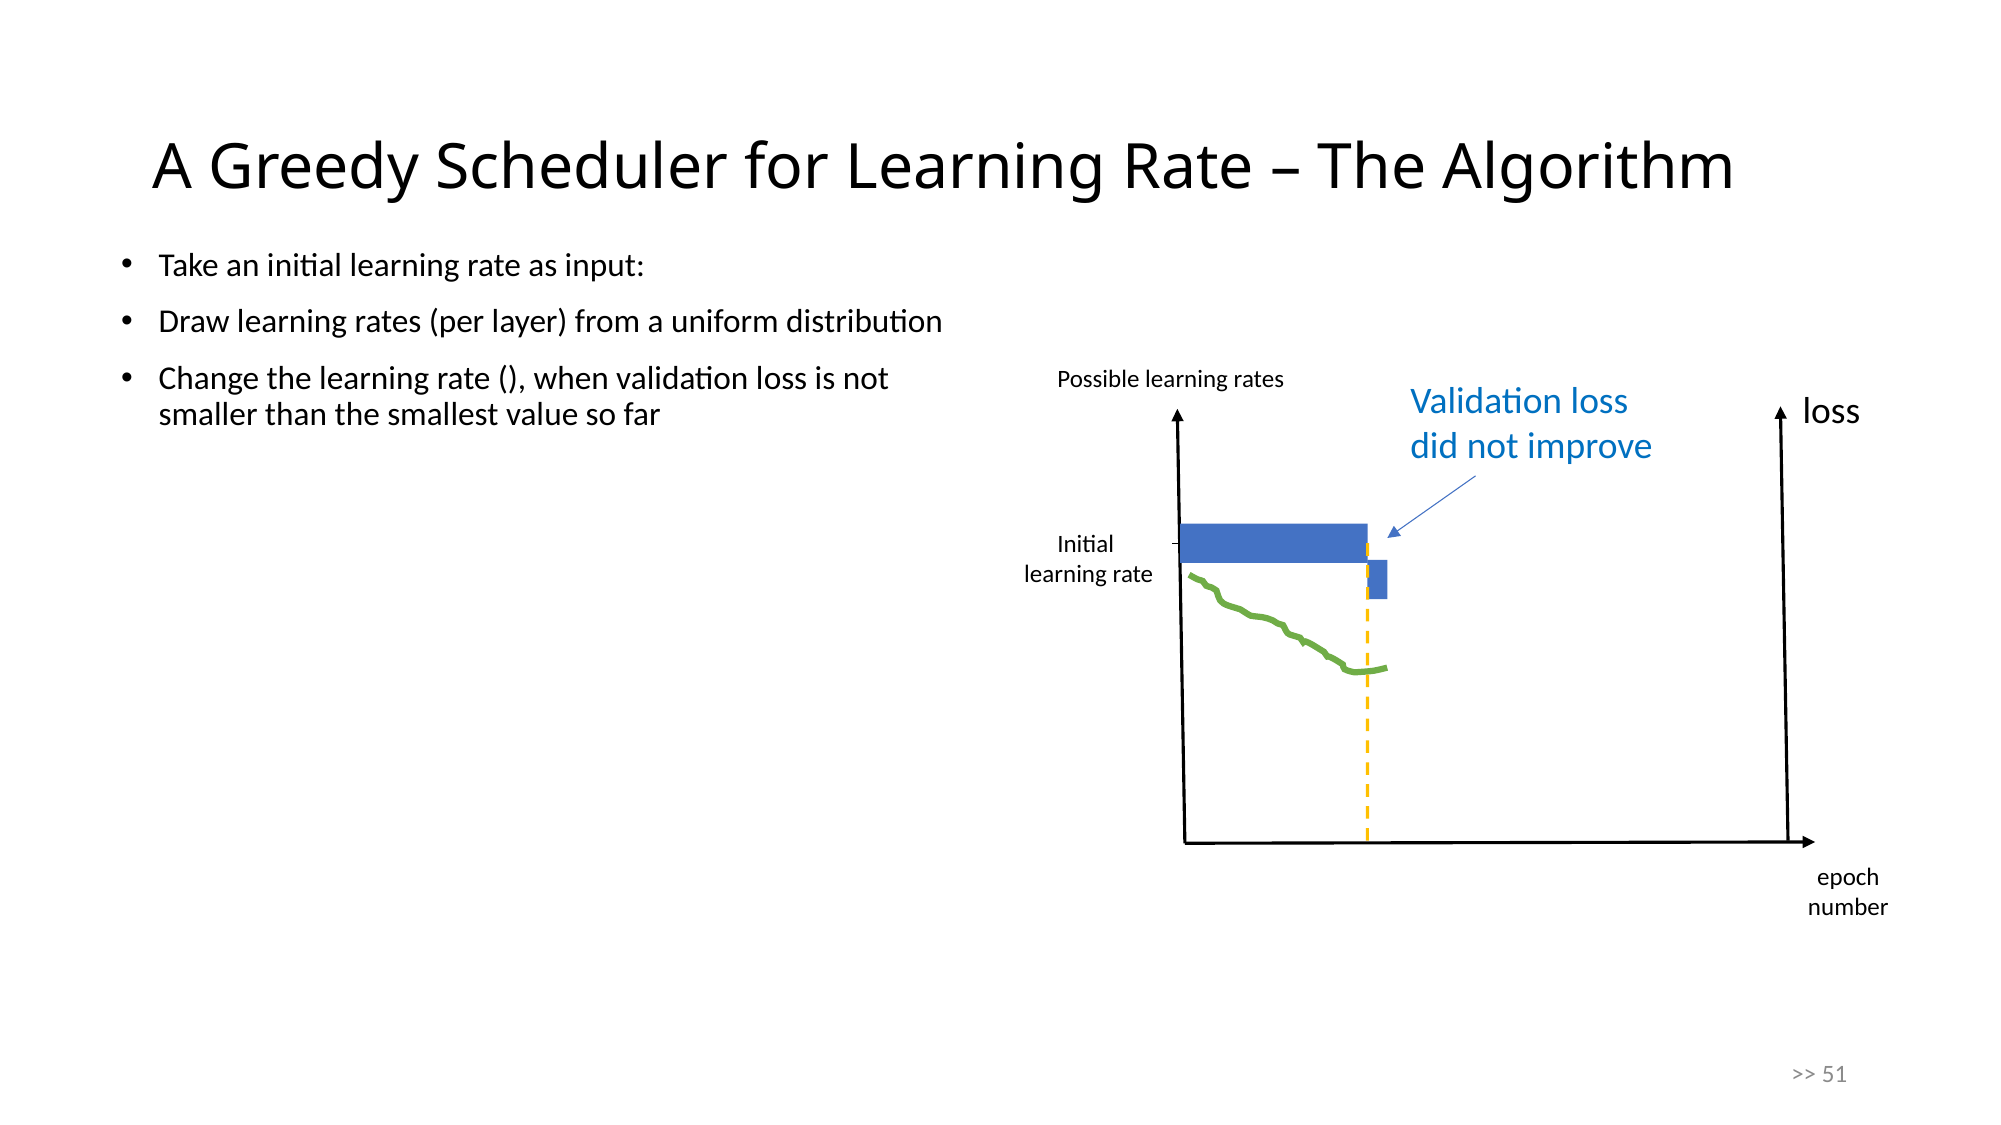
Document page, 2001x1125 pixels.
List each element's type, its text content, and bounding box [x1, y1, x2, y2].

text_box Validation loss did not improve [1395, 369, 1668, 474]
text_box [1177, 408, 1185, 543]
text_box [1185, 523, 1368, 563]
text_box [1177, 544, 1185, 844]
text_box [1368, 659, 1388, 672]
text_box Initial learning rate [1009, 520, 1169, 596]
text_box Possible learning rates [1042, 355, 1300, 401]
text_box [1368, 559, 1388, 600]
text_box [1188, 574, 1367, 673]
text_box loss [1787, 378, 1937, 439]
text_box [1387, 475, 1476, 538]
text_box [1780, 406, 1788, 841]
title A Greedy Scheduler for Learning Rate – The Algorithm [137, 59, 1863, 278]
text_box epoch number [1793, 853, 1904, 928]
slide_number >> 51 [1412, 1042, 1863, 1103]
